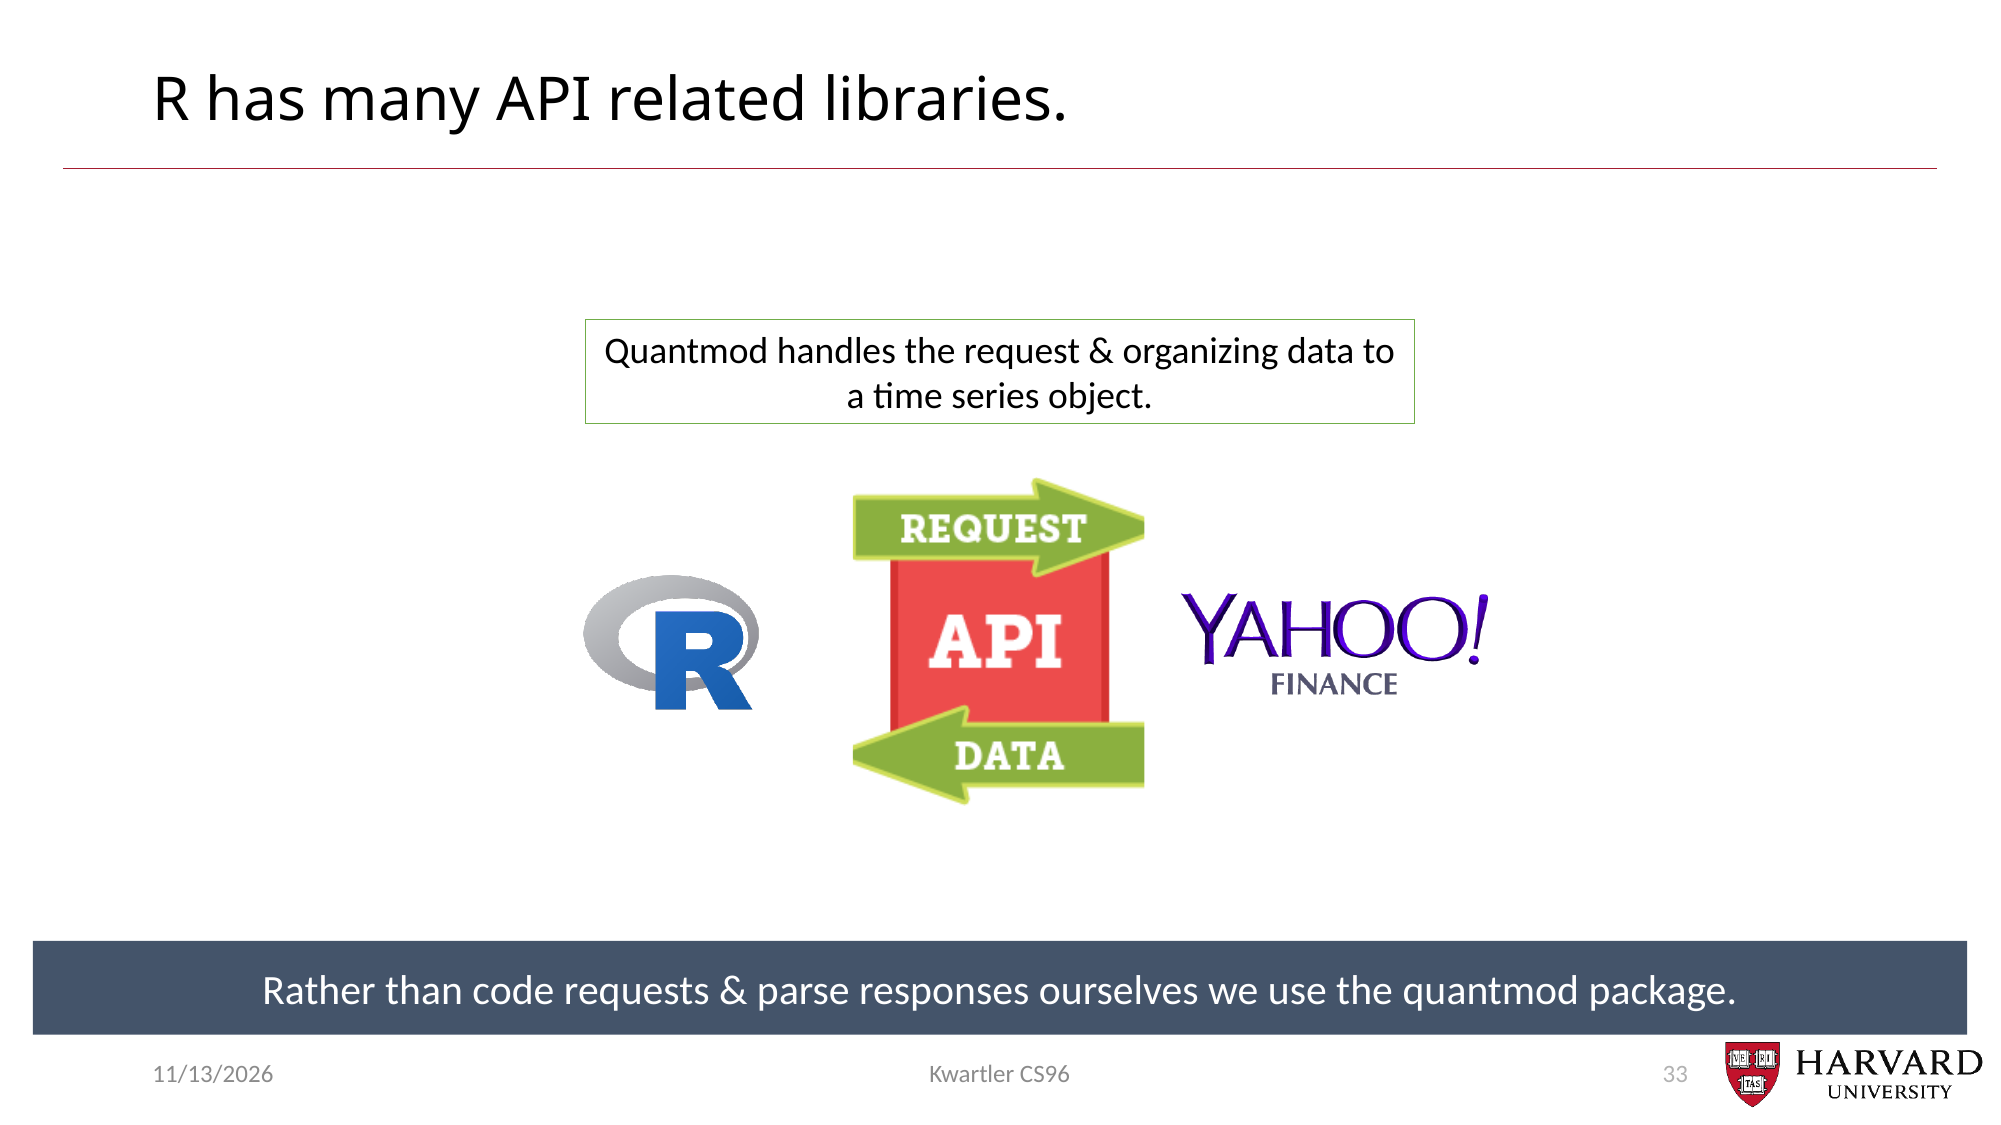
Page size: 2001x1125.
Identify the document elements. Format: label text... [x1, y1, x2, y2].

picture [583, 574, 759, 710]
text_box Rather than code requests & parse responses ourselves we use the quantmod package. [32, 940, 1968, 1036]
picture [852, 477, 1145, 806]
footer Kwartler CS96 [662, 1042, 1338, 1103]
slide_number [137, 1042, 588, 1103]
title R has many API related libraries. [137, 59, 1863, 142]
slide_number 33 [1375, 1042, 1704, 1103]
picture [1175, 582, 1493, 702]
text_box Quantmod handles the request & organizing data to a time series object. [585, 319, 1415, 424]
picture [1703, 1024, 2001, 1125]
